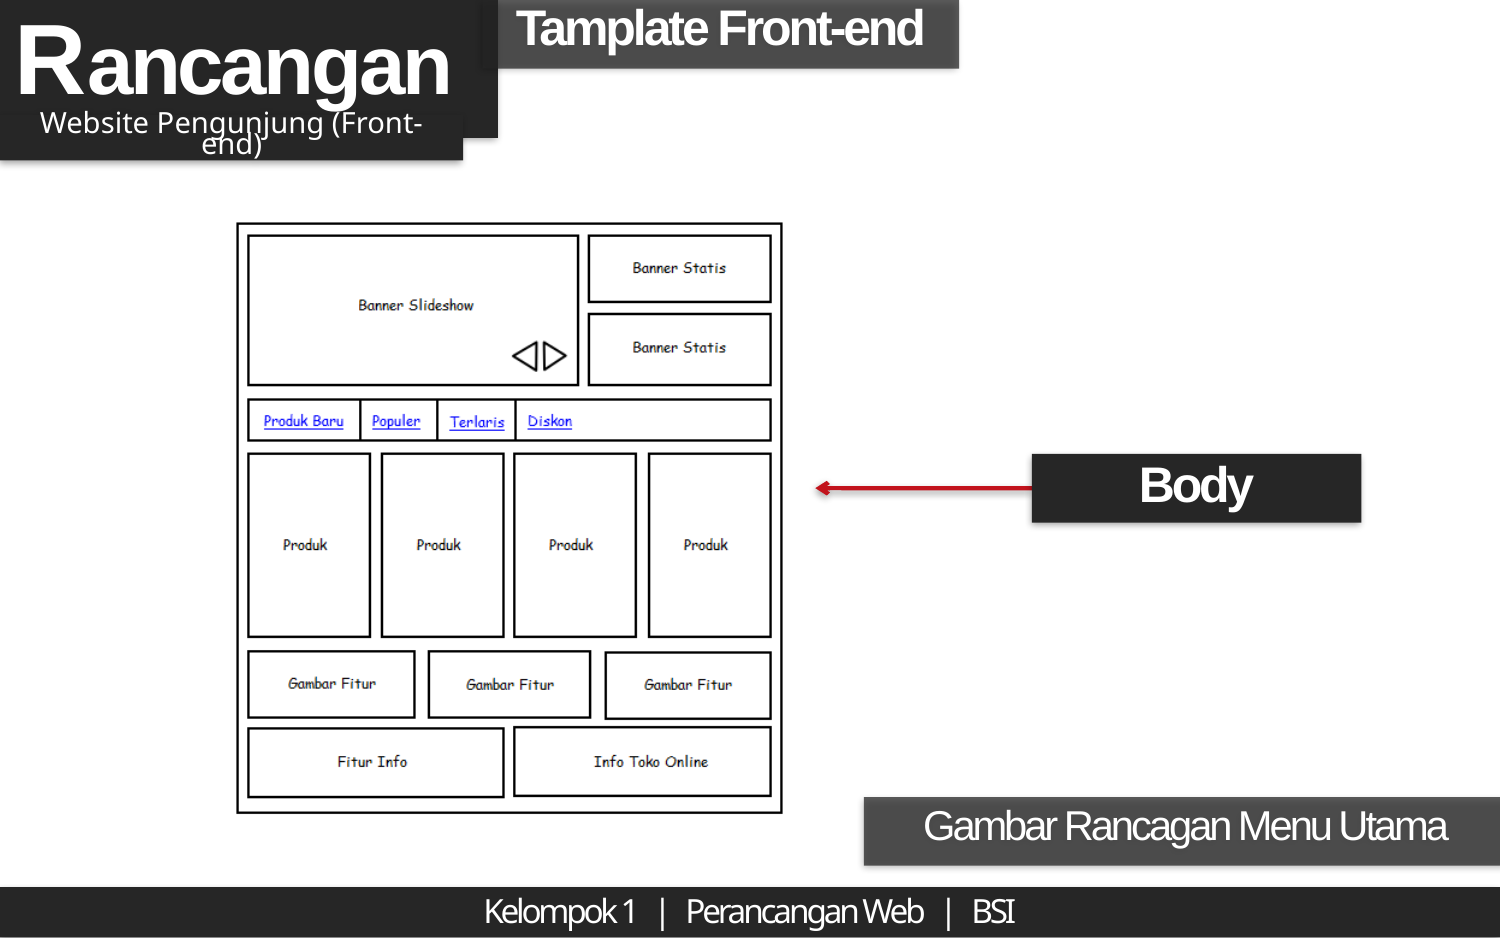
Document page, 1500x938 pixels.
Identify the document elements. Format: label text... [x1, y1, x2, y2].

text_box Tamplate Front-end [482, 0, 960, 69]
text_box Website Pengunjung (Front-end) [0, 114, 464, 161]
text_box Body [1031, 453, 1362, 523]
text_box Kelompok 1 | Perancangan Web | BSI [0, 886, 1500, 938]
picture [203, 190, 792, 855]
text_box Rancangan [0, 0, 499, 139]
text_box Gambar Rancagan Menu Utama [863, 796, 1500, 866]
